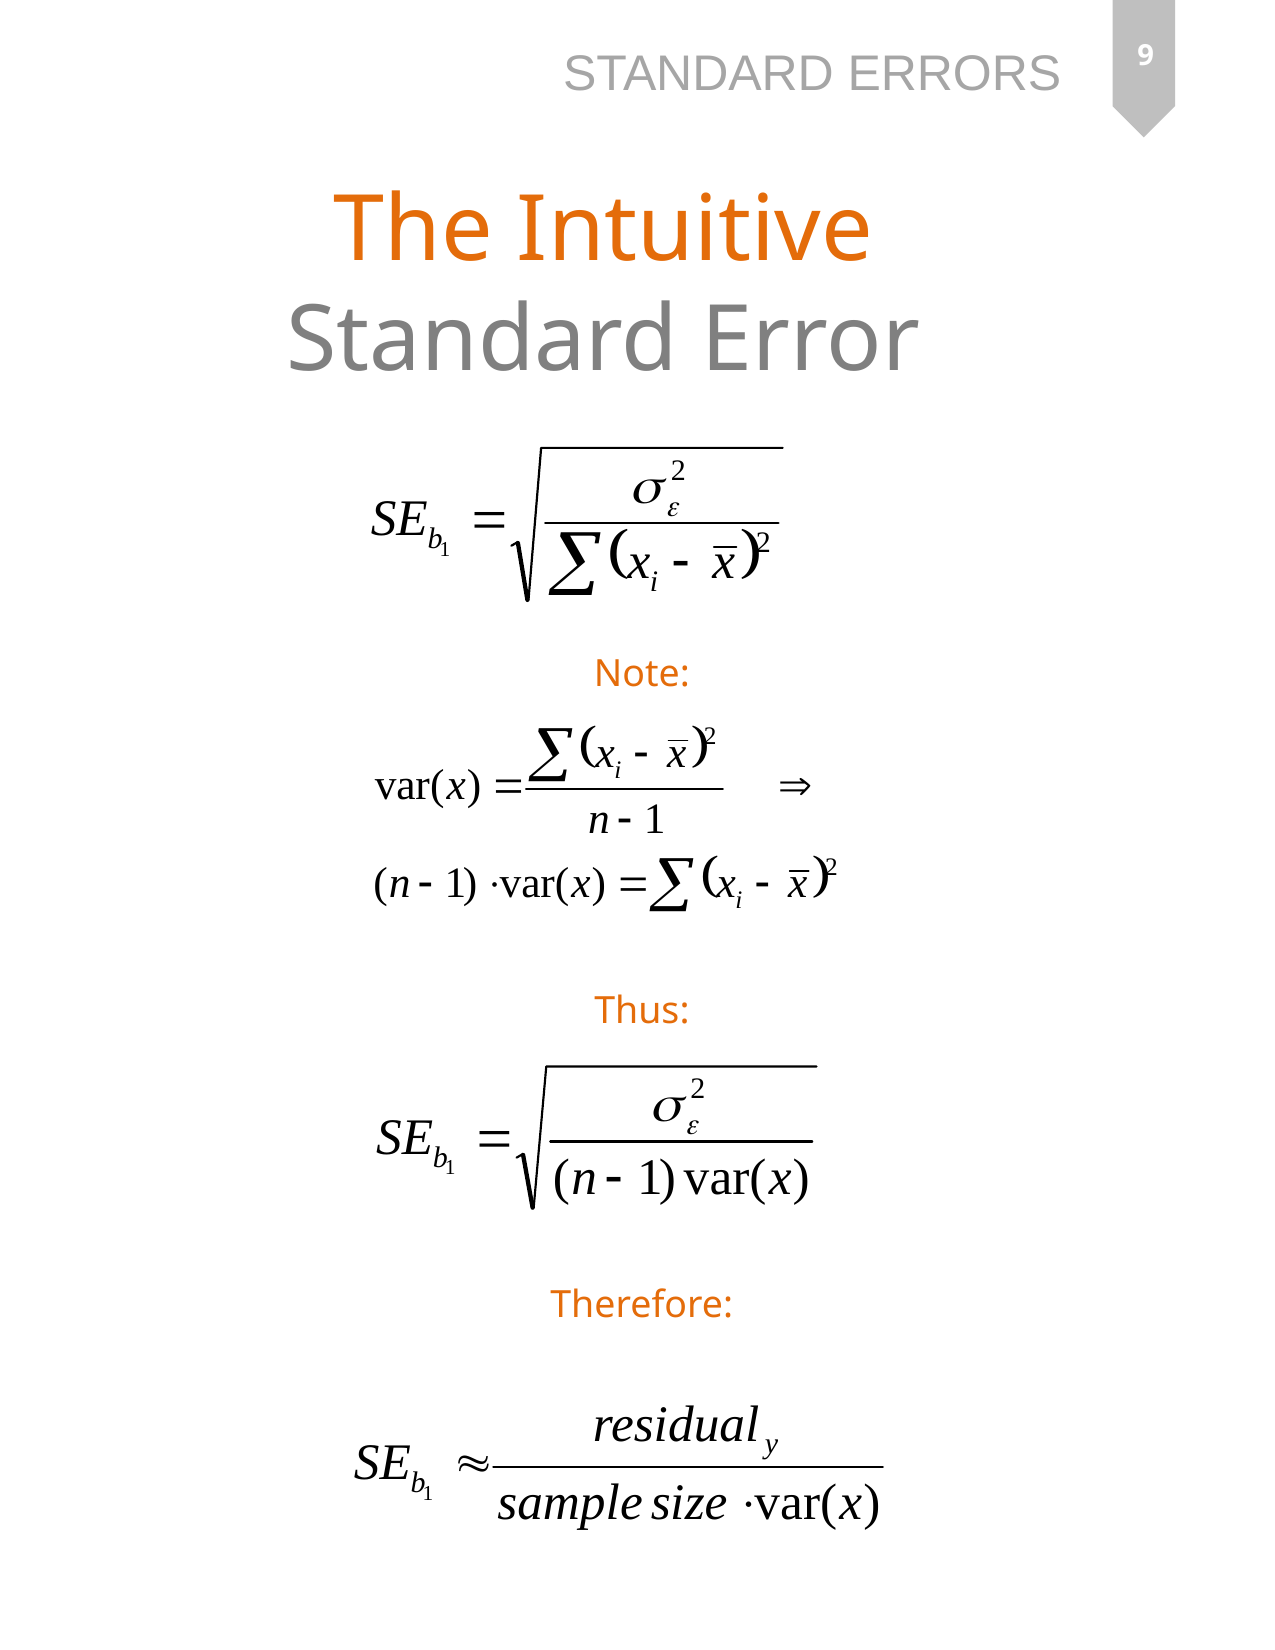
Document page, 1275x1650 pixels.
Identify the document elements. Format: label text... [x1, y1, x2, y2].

text_box The Intuitive Standard Error [61, 51, 1146, 405]
text_box Therefore: [535, 1272, 749, 1333]
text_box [361, 437, 795, 613]
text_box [367, 1055, 826, 1219]
slide_number 9 [1089, 12, 1202, 101]
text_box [344, 1389, 894, 1544]
text_box Thus: [579, 978, 705, 1039]
text_box Note: [579, 641, 705, 702]
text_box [367, 714, 849, 925]
